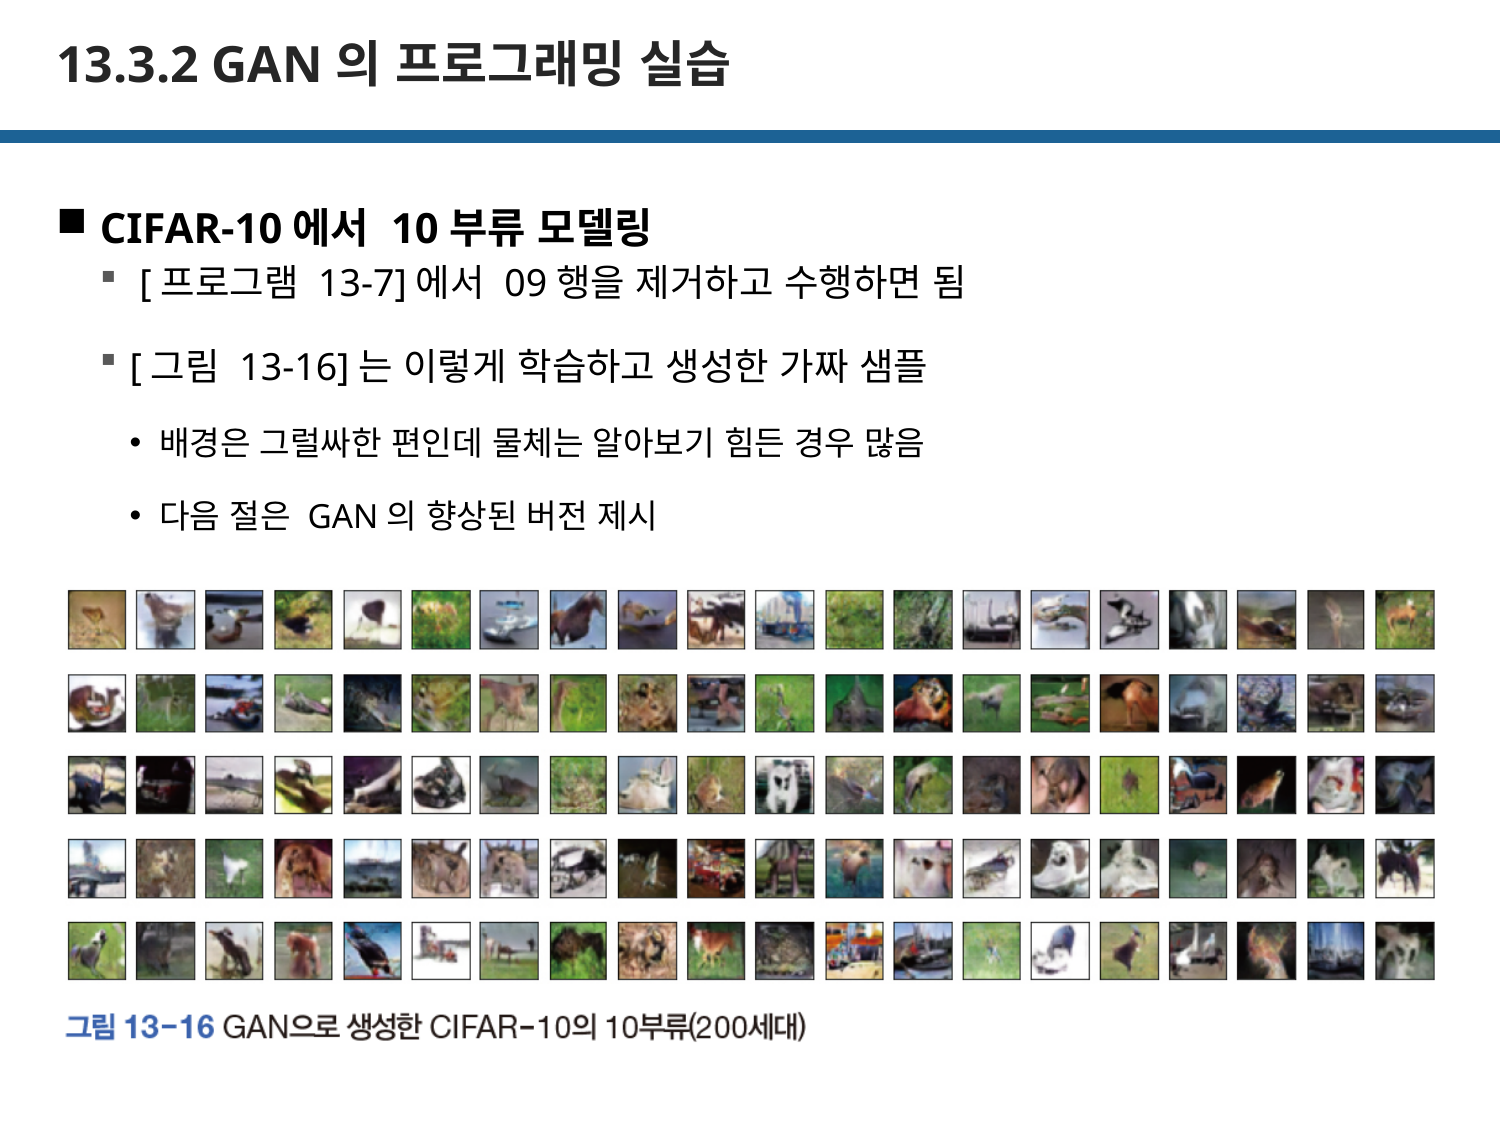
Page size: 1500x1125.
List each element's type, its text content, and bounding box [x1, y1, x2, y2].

picture [57, 584, 1441, 1048]
title 13.3.2 GAN의 프로그래밍 실습 [41, 17, 1282, 108]
list CIFAR-10에서 10부류 모델링 [프로그램 13-7]에서 09행을 제거하고 수행하면 됨 [그림 13-16]는 이렇게 학습하고 생성한 가짜 샘플 배경은 그럴싸한 편인데 물체는 알아보기 힘든 경우 많음 다음 절은 GAN의 향상된 버전 제시 [41, 169, 1459, 1067]
